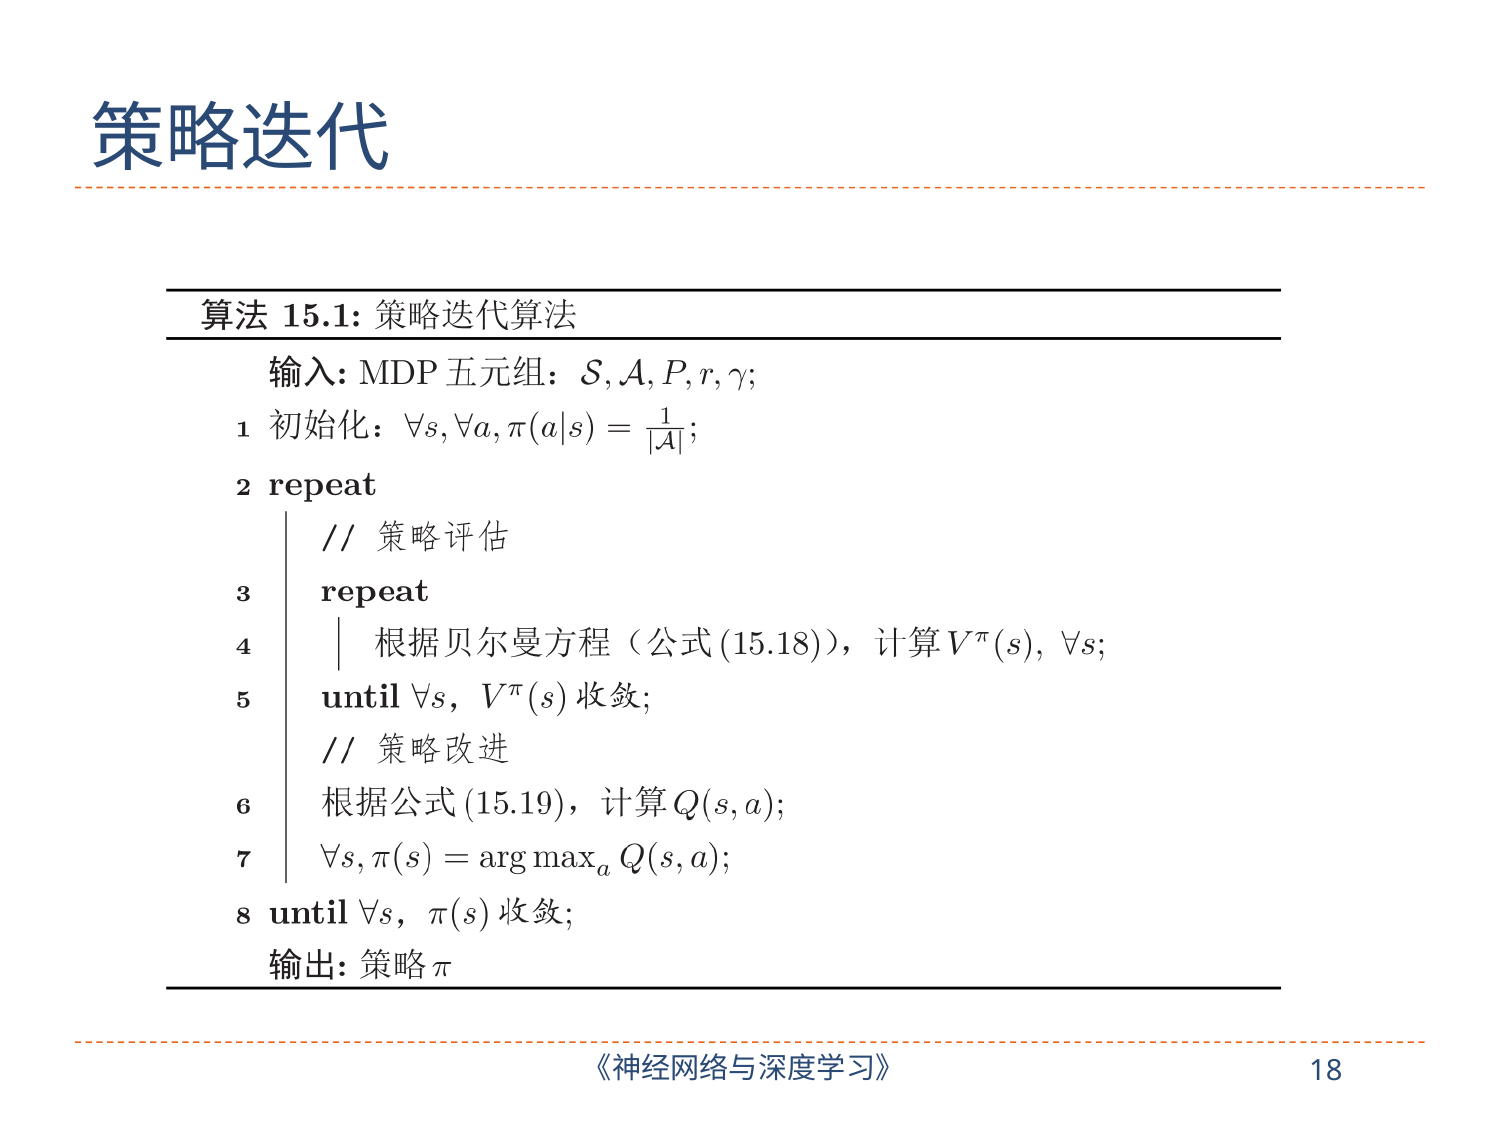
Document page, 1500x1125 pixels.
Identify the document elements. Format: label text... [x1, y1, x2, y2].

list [149, 262, 1304, 1015]
title 策略迭代 [75, 24, 1425, 188]
